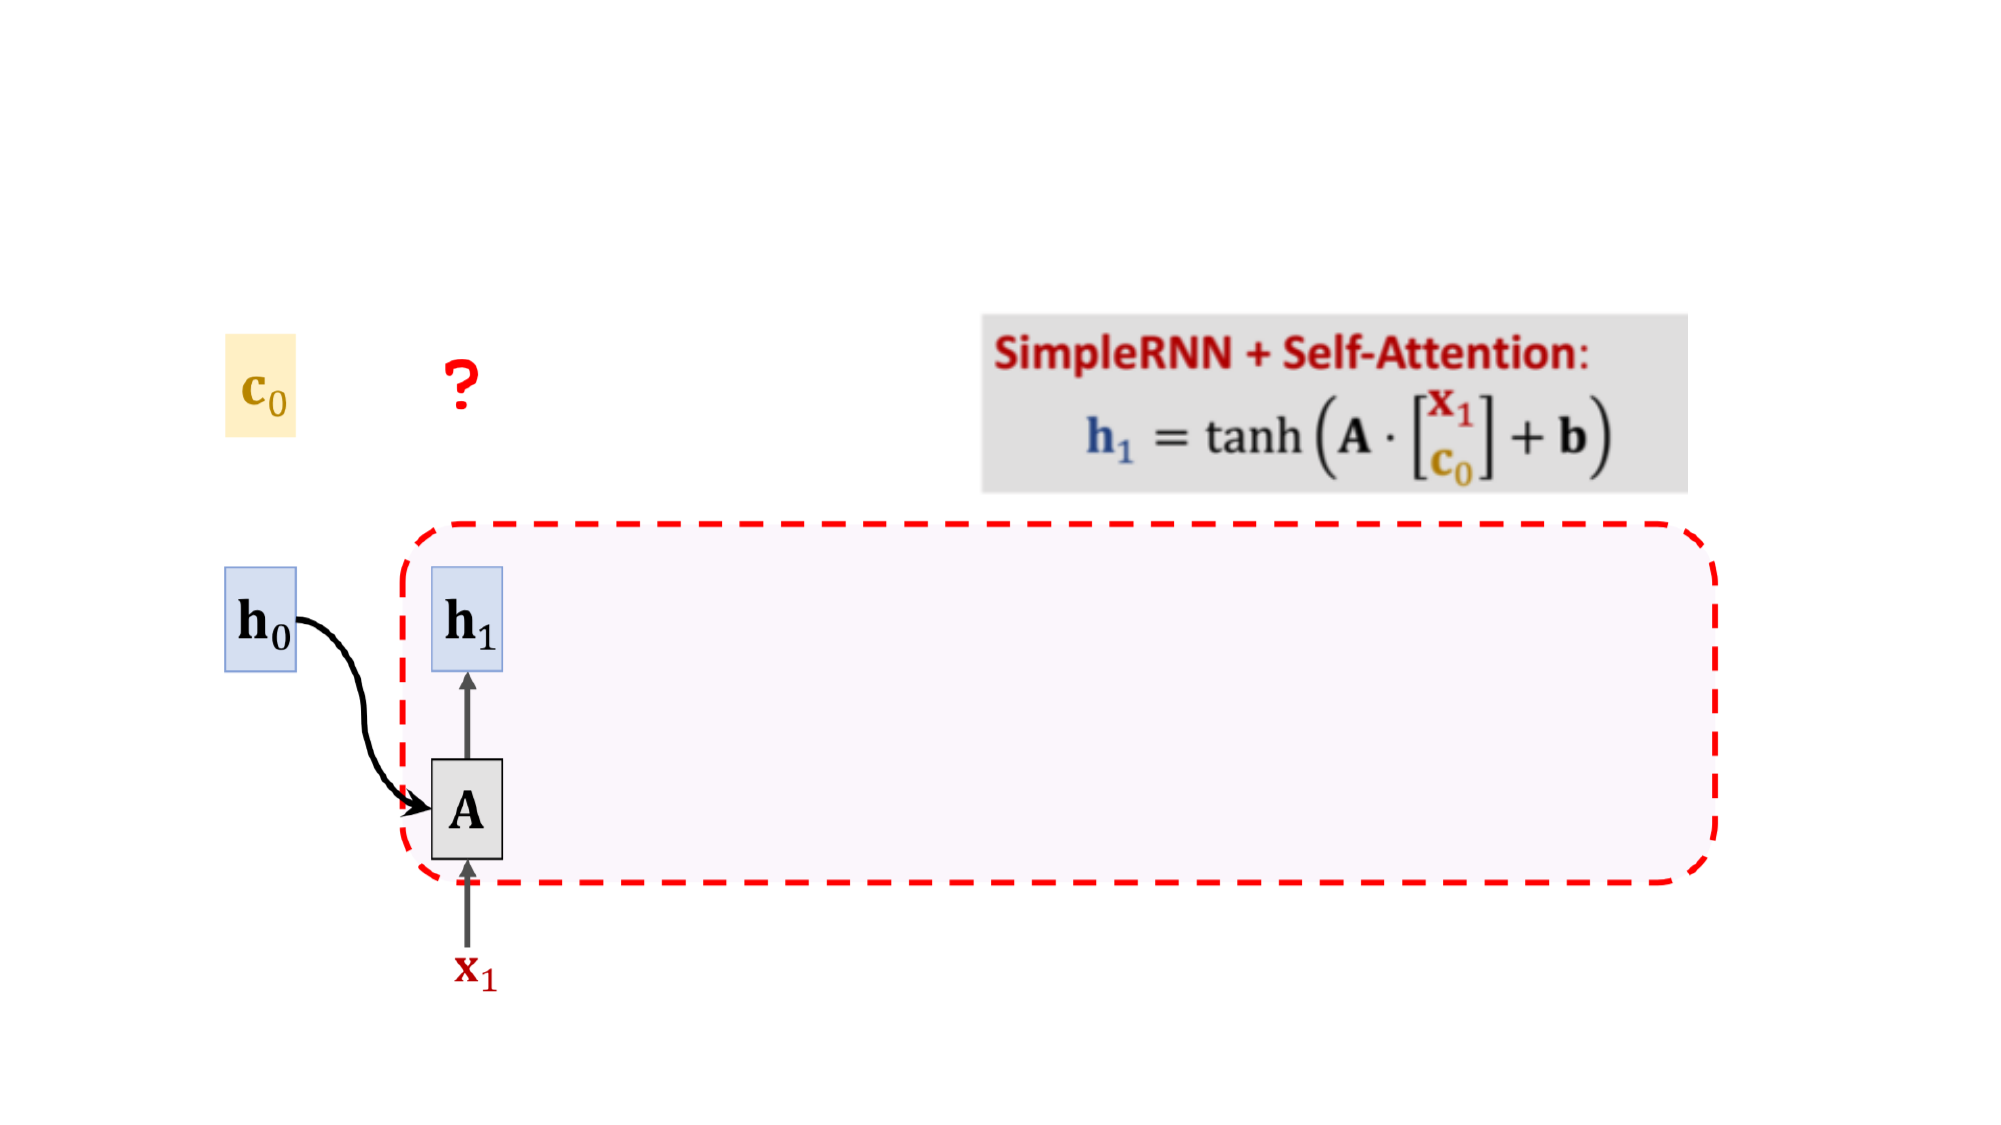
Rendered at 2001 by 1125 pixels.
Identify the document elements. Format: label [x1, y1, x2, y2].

picture [966, 304, 1688, 501]
list [195, 277, 1805, 1014]
